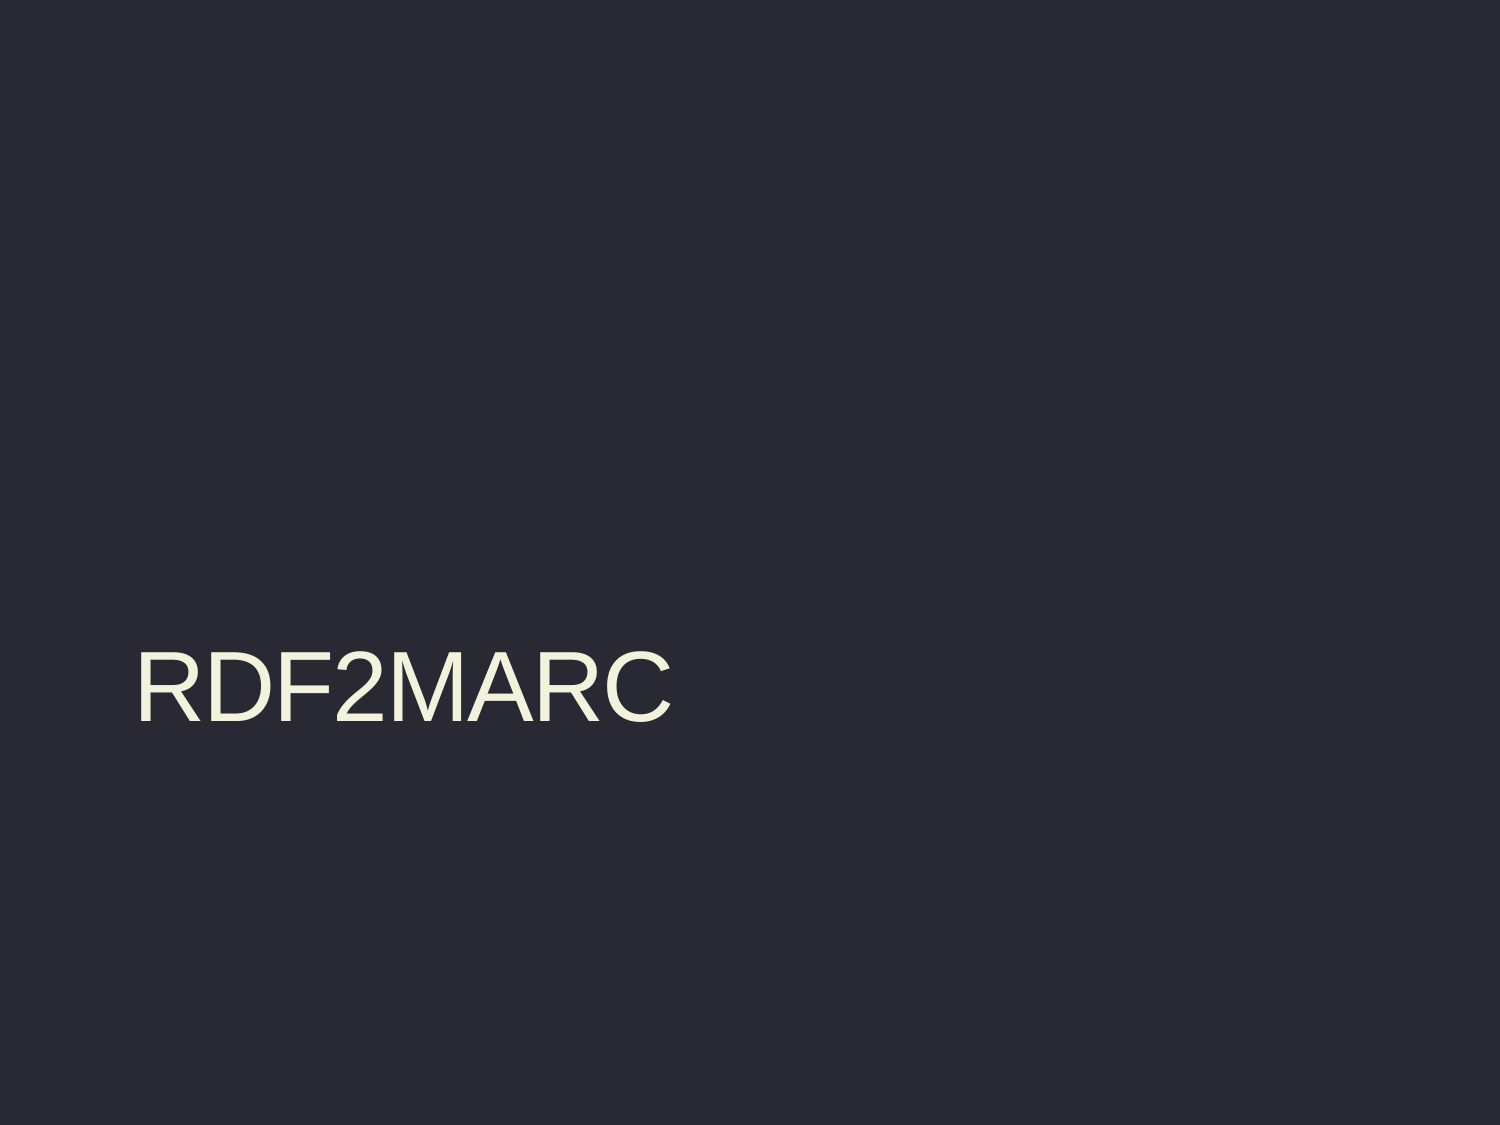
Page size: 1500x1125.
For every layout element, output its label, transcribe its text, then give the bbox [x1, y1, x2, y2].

title rdf2marc [118, 387, 1394, 749]
